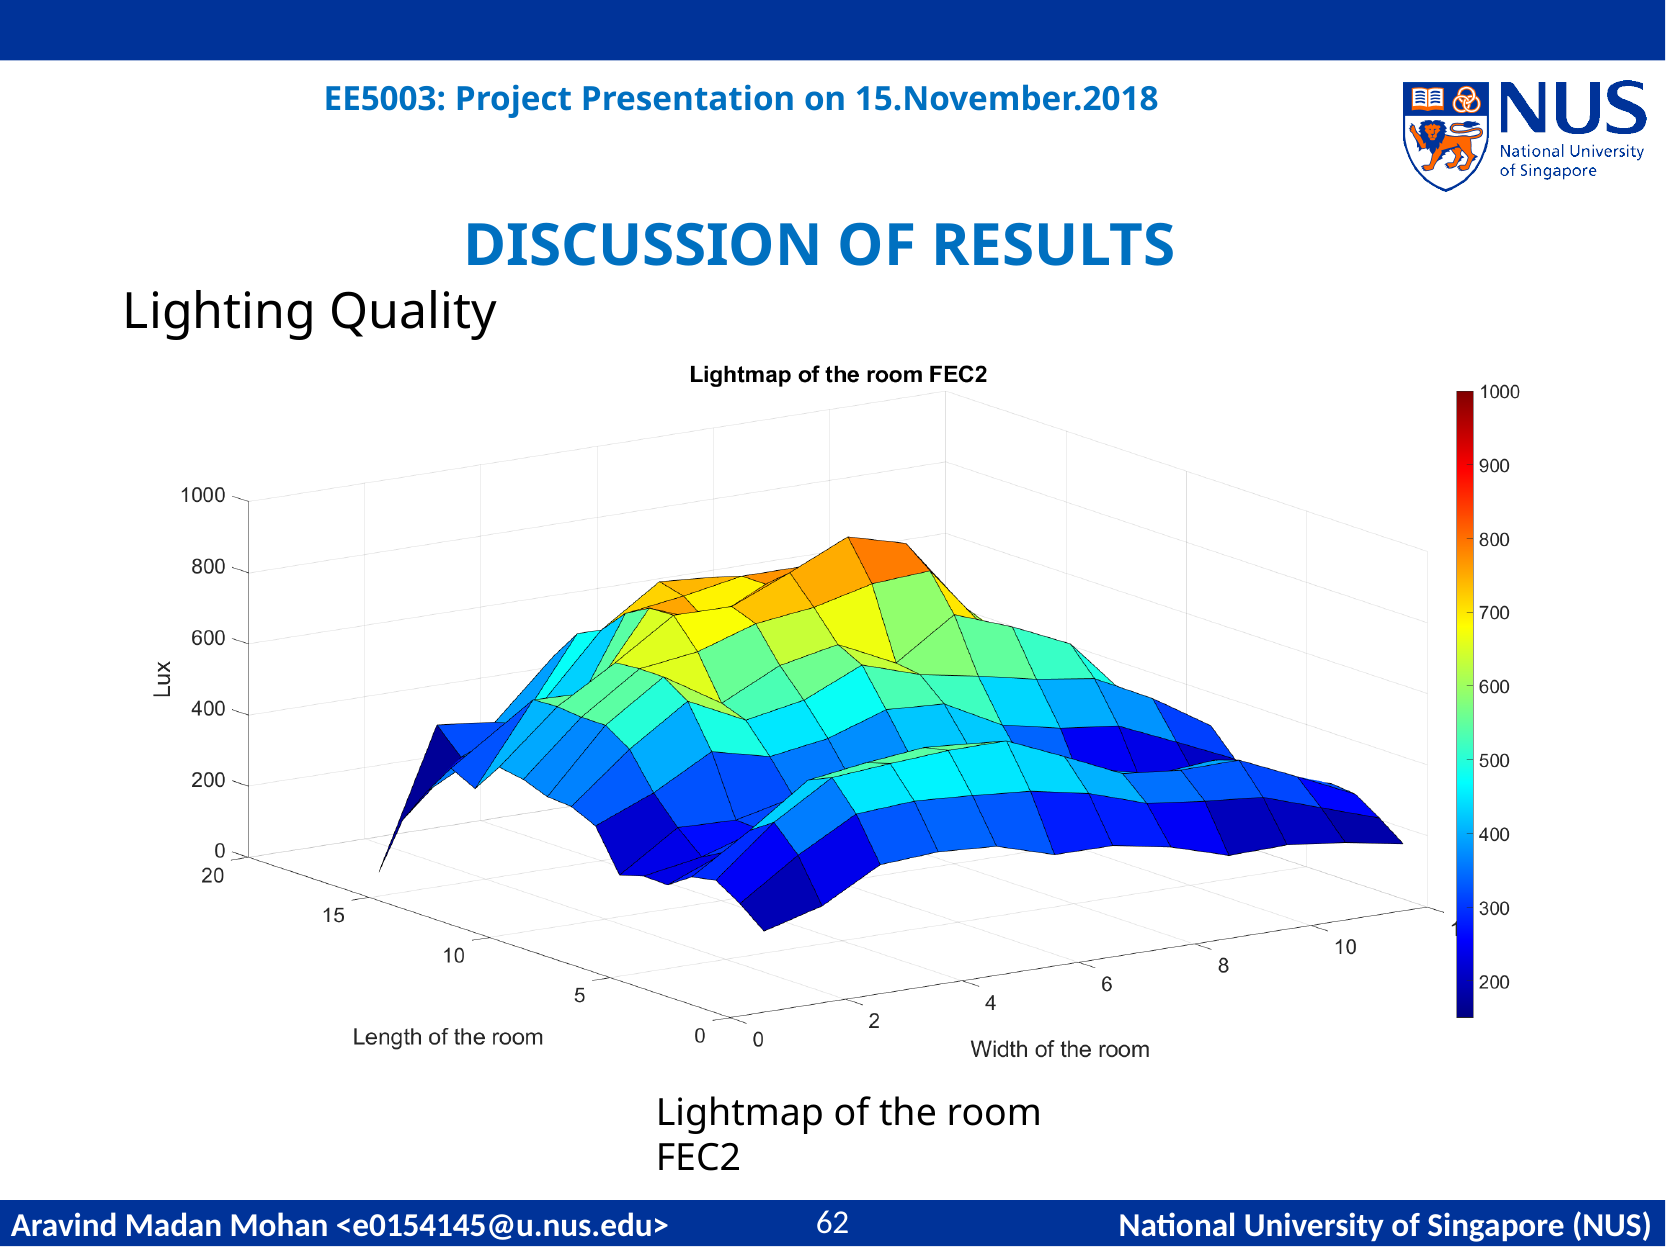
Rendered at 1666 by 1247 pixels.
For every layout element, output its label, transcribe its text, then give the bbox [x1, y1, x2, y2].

text_box 62 [727, 1202, 938, 1238]
picture [138, 352, 1527, 1074]
text_box Lightmap of the room FEC2 [563, 1083, 1102, 1150]
text_box Lighting Quality [107, 270, 512, 346]
text_box Discussion of Results [66, 191, 1573, 293]
footer [769, 1238, 896, 1247]
picture [1393, 70, 1658, 200]
